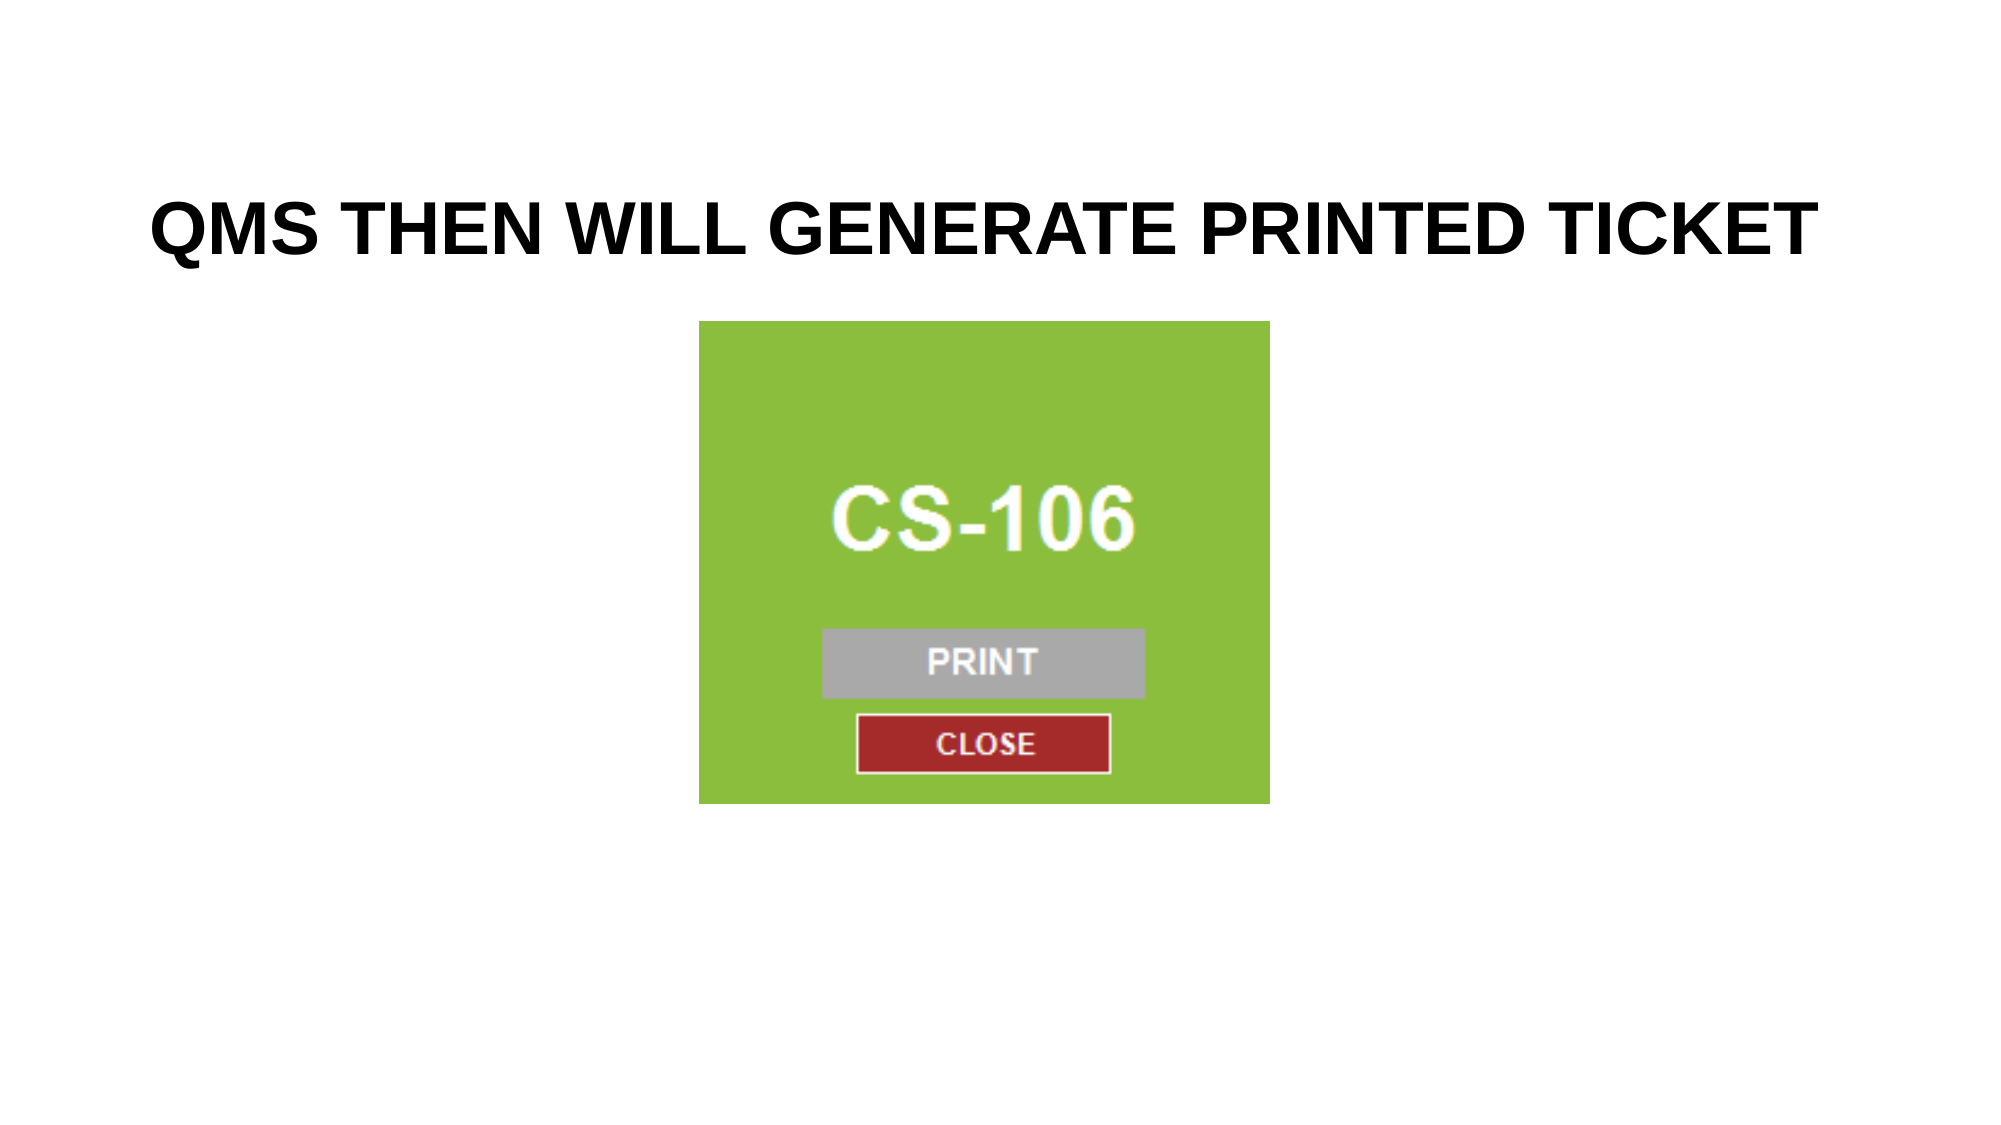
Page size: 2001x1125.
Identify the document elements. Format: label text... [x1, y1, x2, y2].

text_box QMS THEN WILL GENERATE PRINTED TICKET [50, 158, 1920, 292]
picture [699, 321, 1270, 804]
